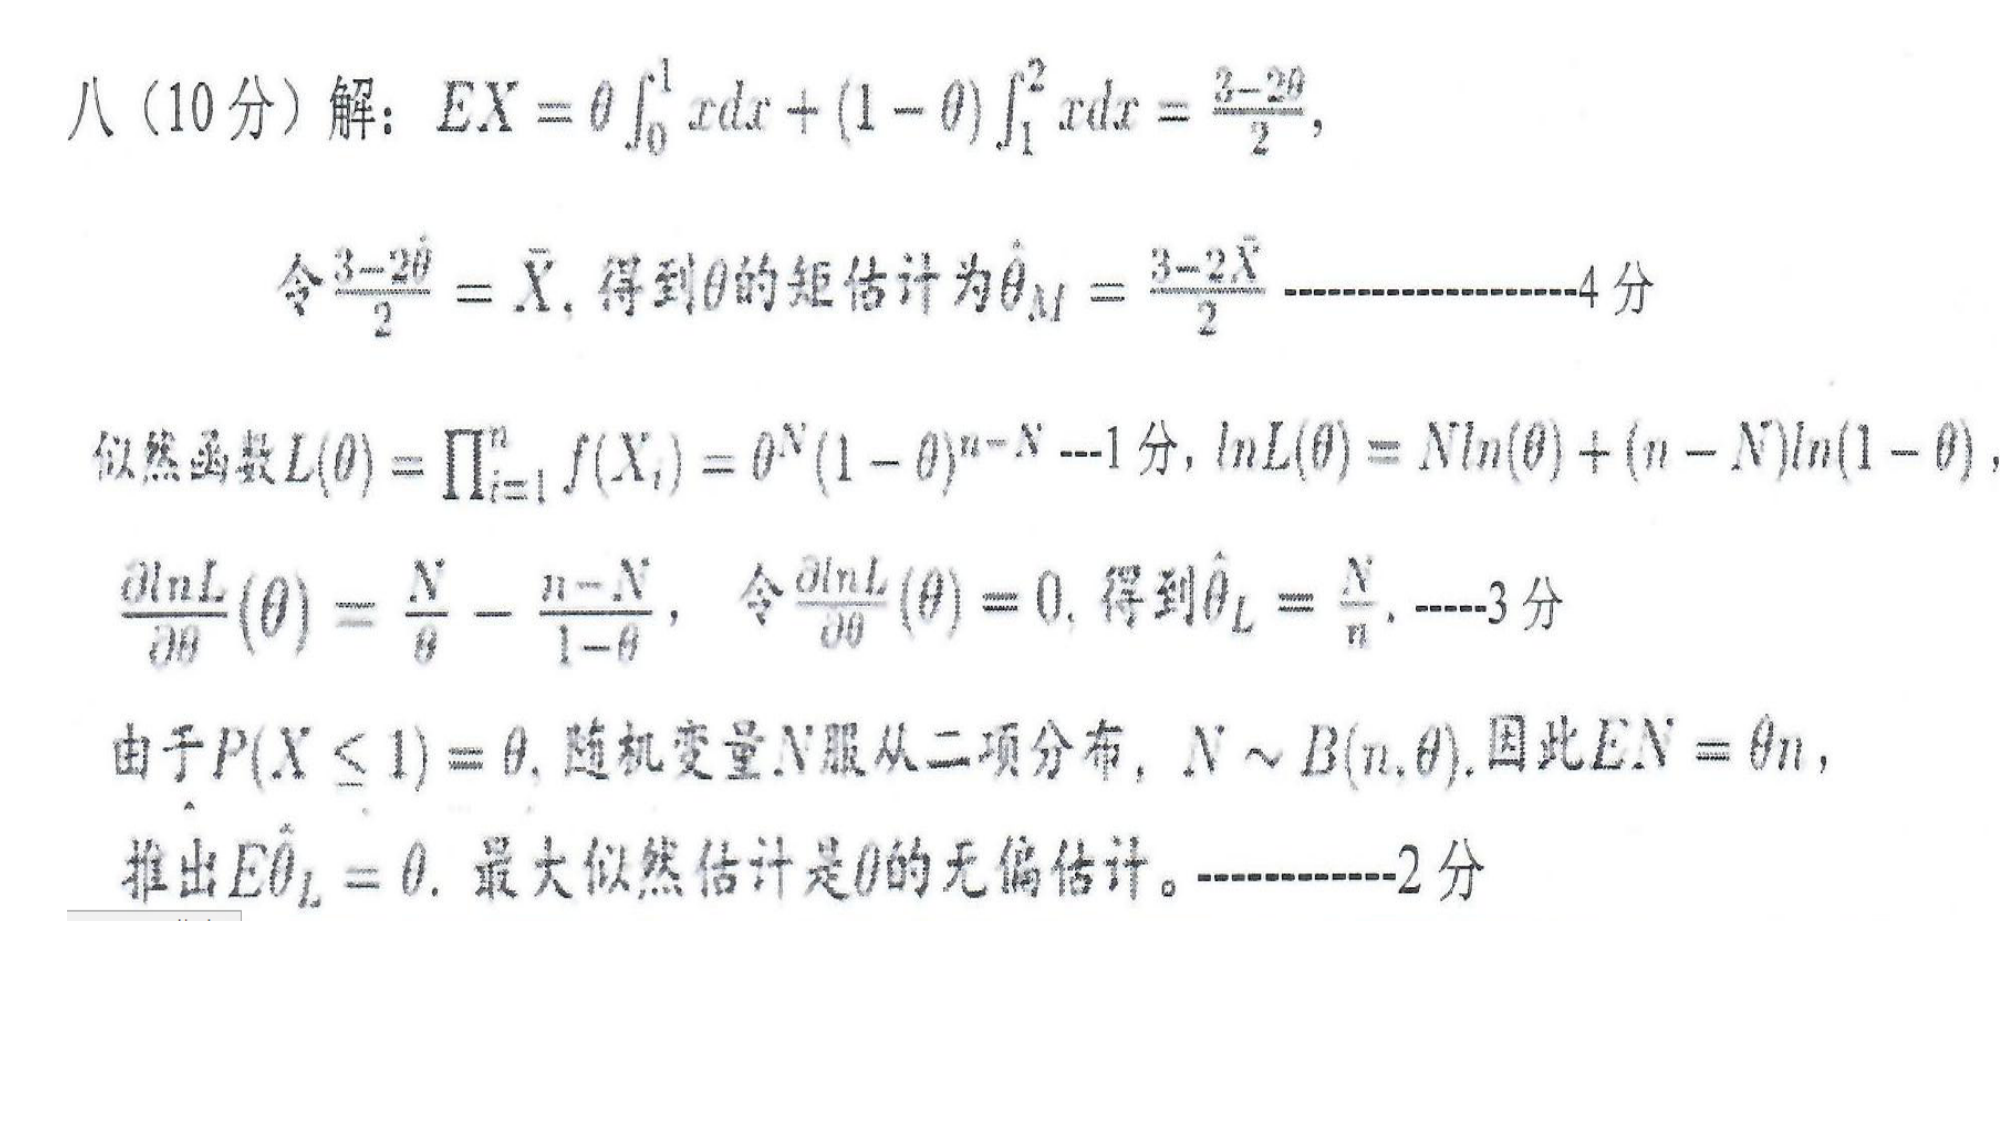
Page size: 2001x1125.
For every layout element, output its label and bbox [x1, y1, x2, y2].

picture [67, 37, 2000, 921]
